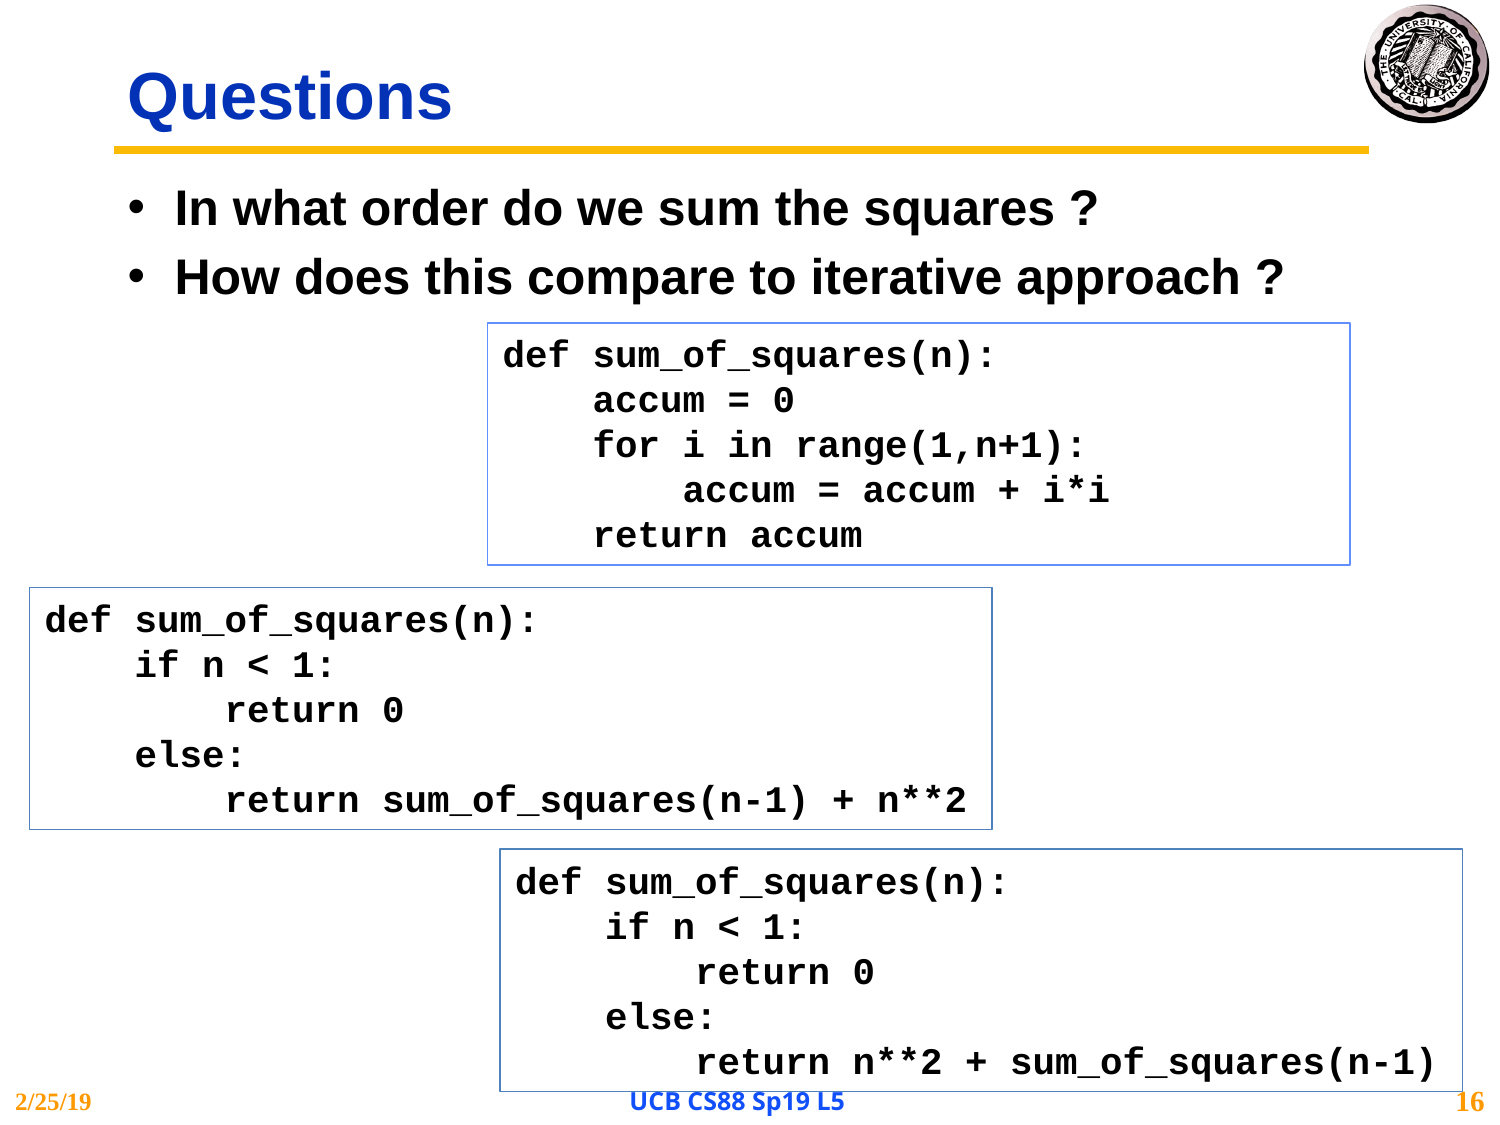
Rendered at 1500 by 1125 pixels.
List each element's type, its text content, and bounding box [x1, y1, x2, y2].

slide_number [0, 1074, 250, 1125]
text_box def sum_of_squares(n): accum = 0 for i in range(1,n+1): accum = accum + i*i return accum [487, 322, 1350, 566]
footer UCB CS88 Sp19 L5 [500, 1074, 975, 1125]
text_box def sum_of_squares(n): if n < 1: return 0 else: return n**2 + sum_of_squares(n-1) [499, 849, 1463, 1092]
picture [1350, 0, 1500, 127]
slide_number 16 [1412, 1074, 1500, 1125]
title Questions [112, 37, 1375, 159]
text_box def sum_of_squares(n): if n < 1: return 0 else: return sum_of_squares(n-1) + n**2 [29, 587, 993, 830]
list In what order do we sum the squares ? How does this compare to iterative approach ? [112, 174, 1363, 363]
